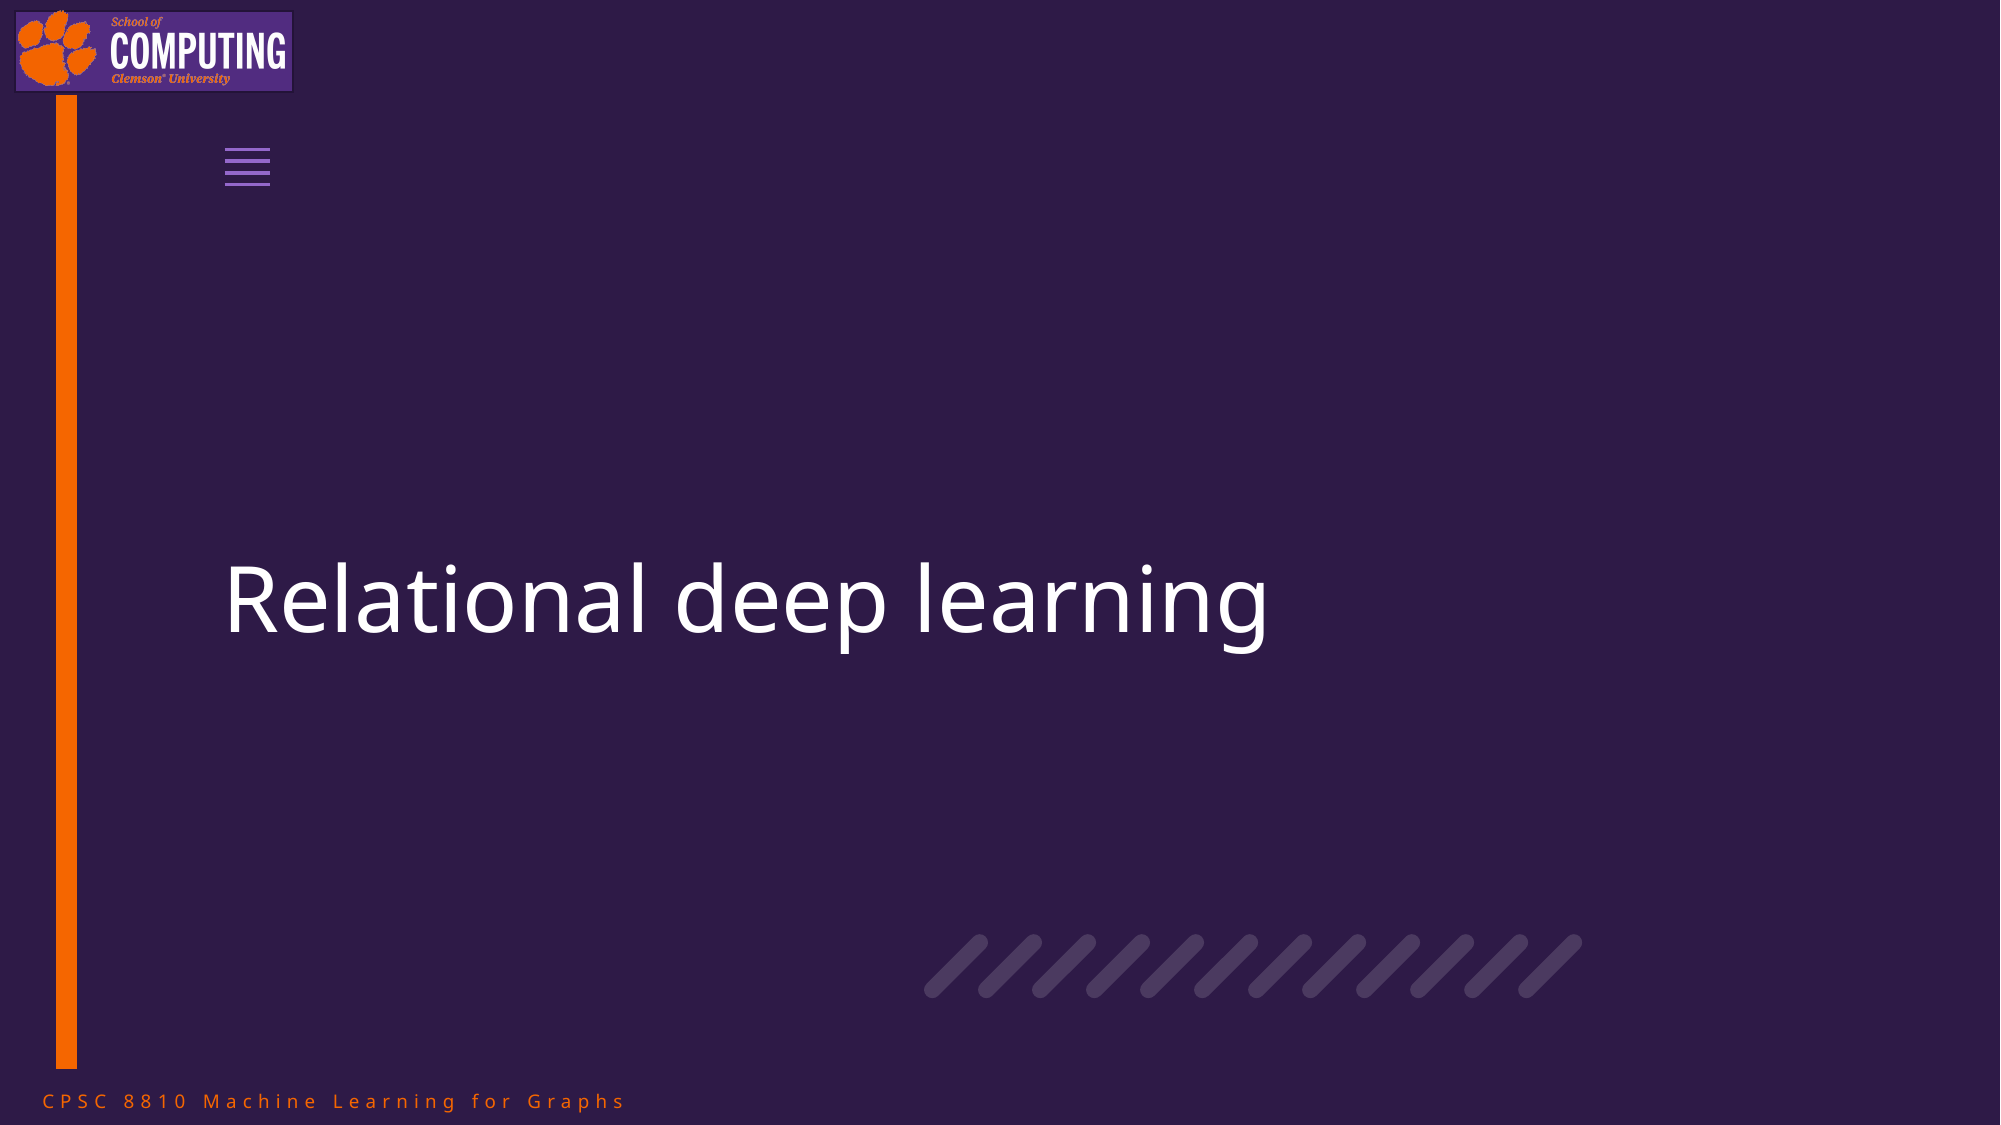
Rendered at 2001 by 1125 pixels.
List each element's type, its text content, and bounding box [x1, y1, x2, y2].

picture [18, 10, 285, 86]
title Relational deep learning [222, 562, 1906, 652]
